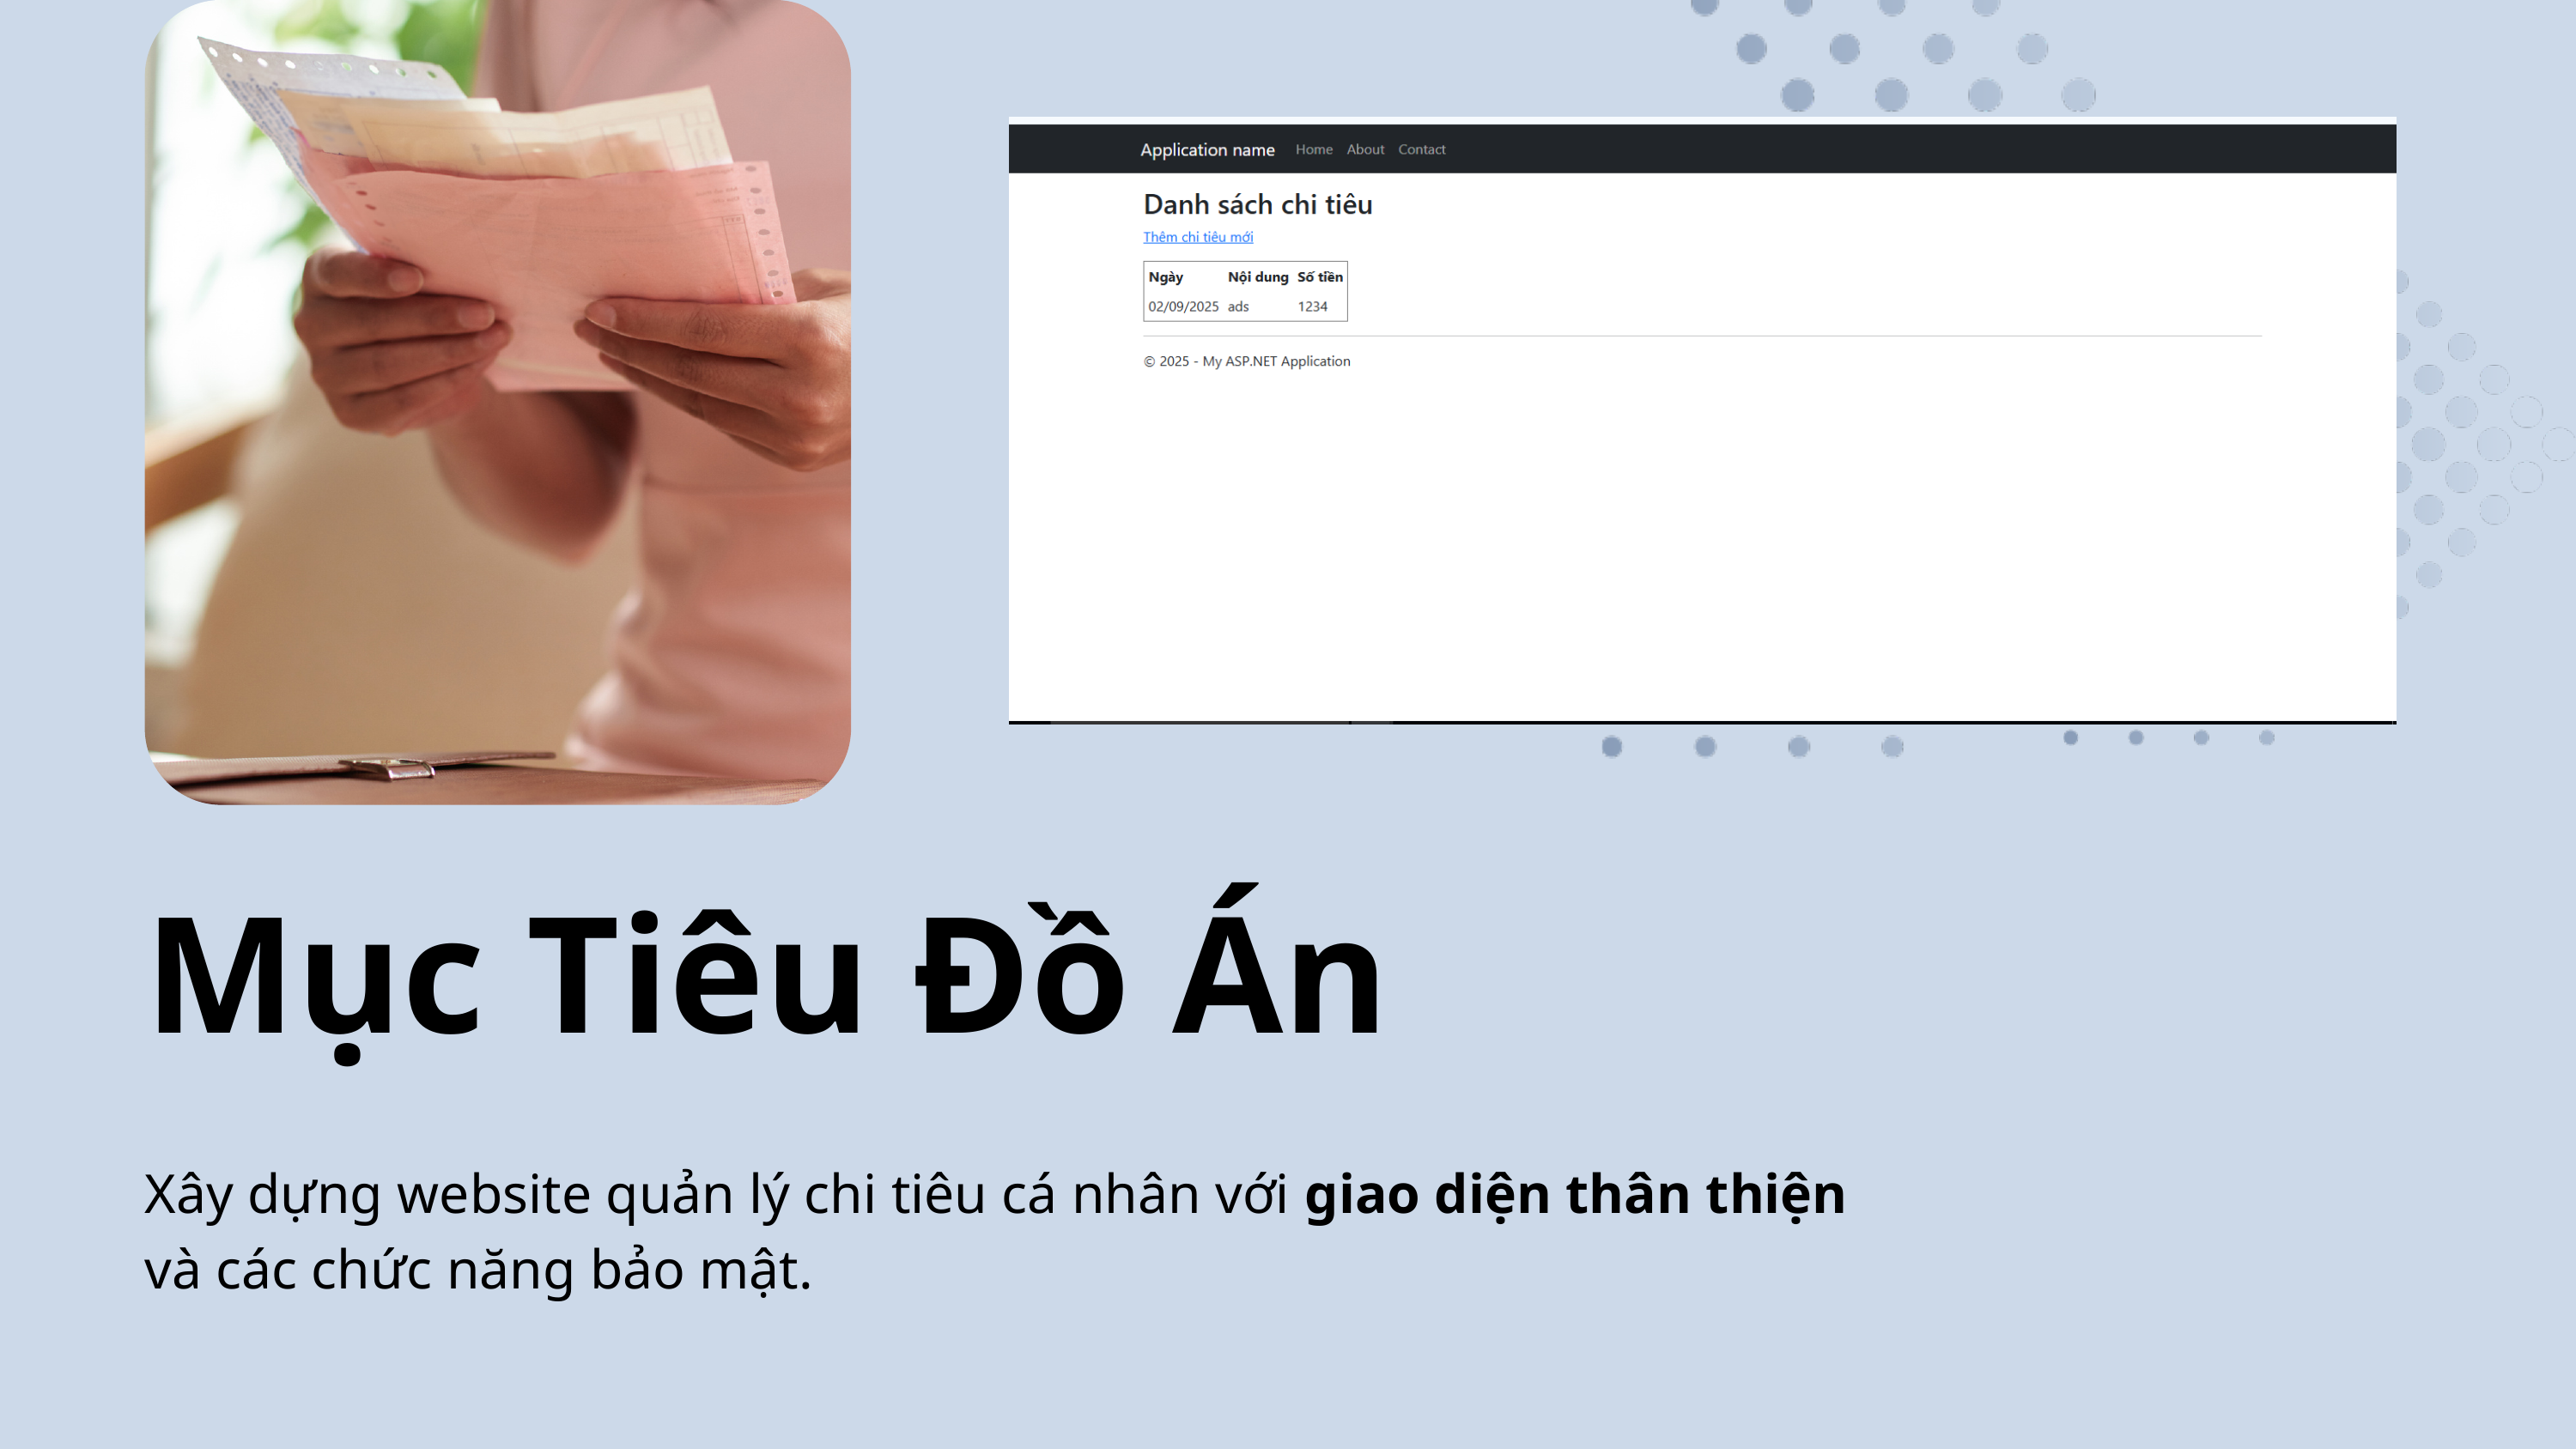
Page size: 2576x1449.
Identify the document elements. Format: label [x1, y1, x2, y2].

picture [1008, 117, 2397, 724]
text_box [144, 0, 852, 805]
text_box [1601, 0, 2336, 117]
text_box [2063, 144, 2576, 746]
text_box [144, 906, 1874, 1304]
text_box [1601, 734, 2336, 759]
